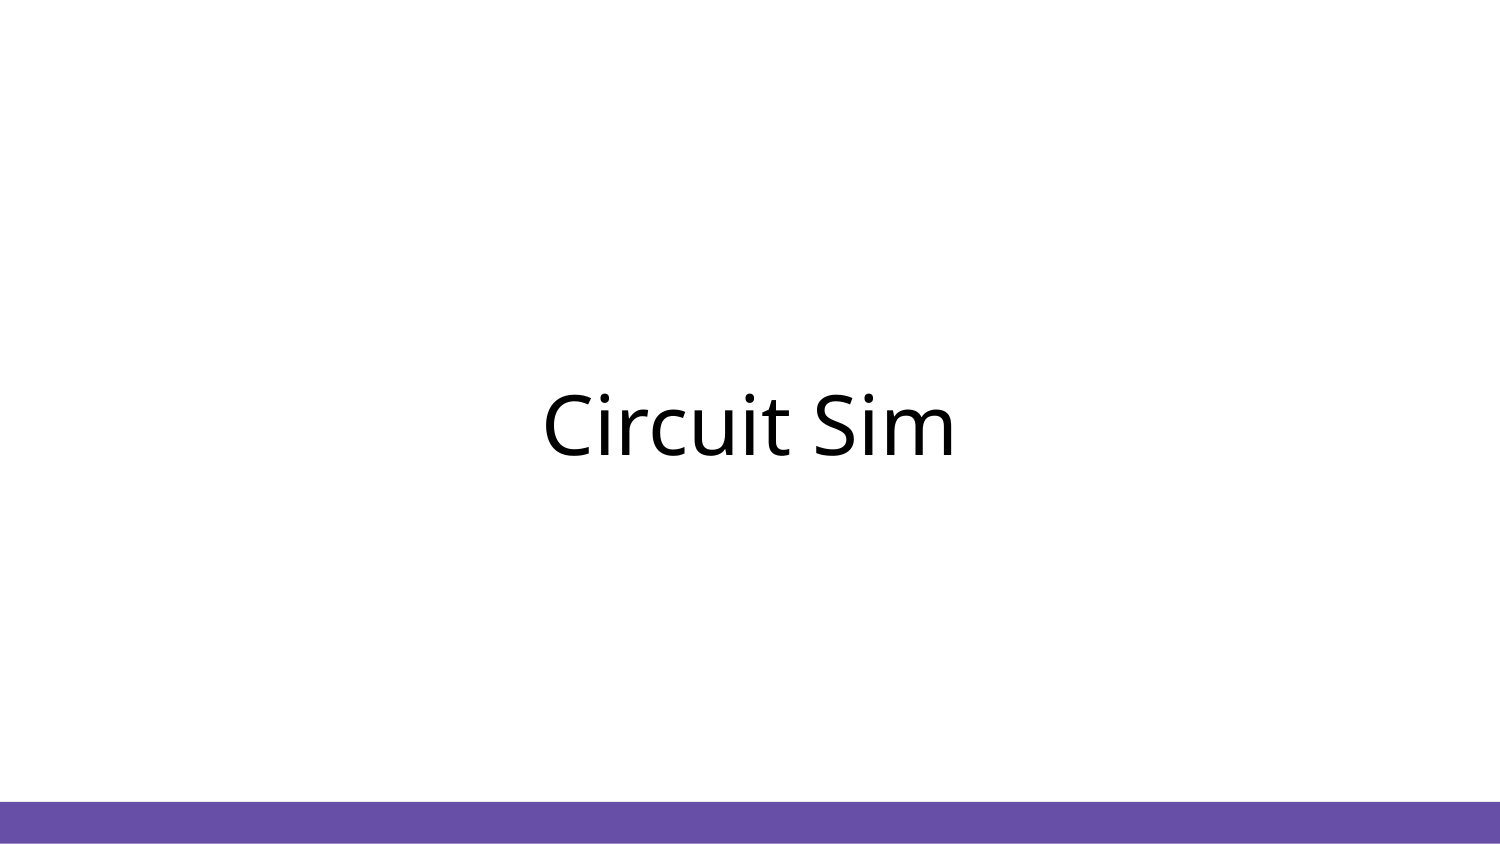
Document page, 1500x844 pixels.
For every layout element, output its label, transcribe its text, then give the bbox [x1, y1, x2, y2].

title Circuit Sim [51, 352, 1449, 491]
